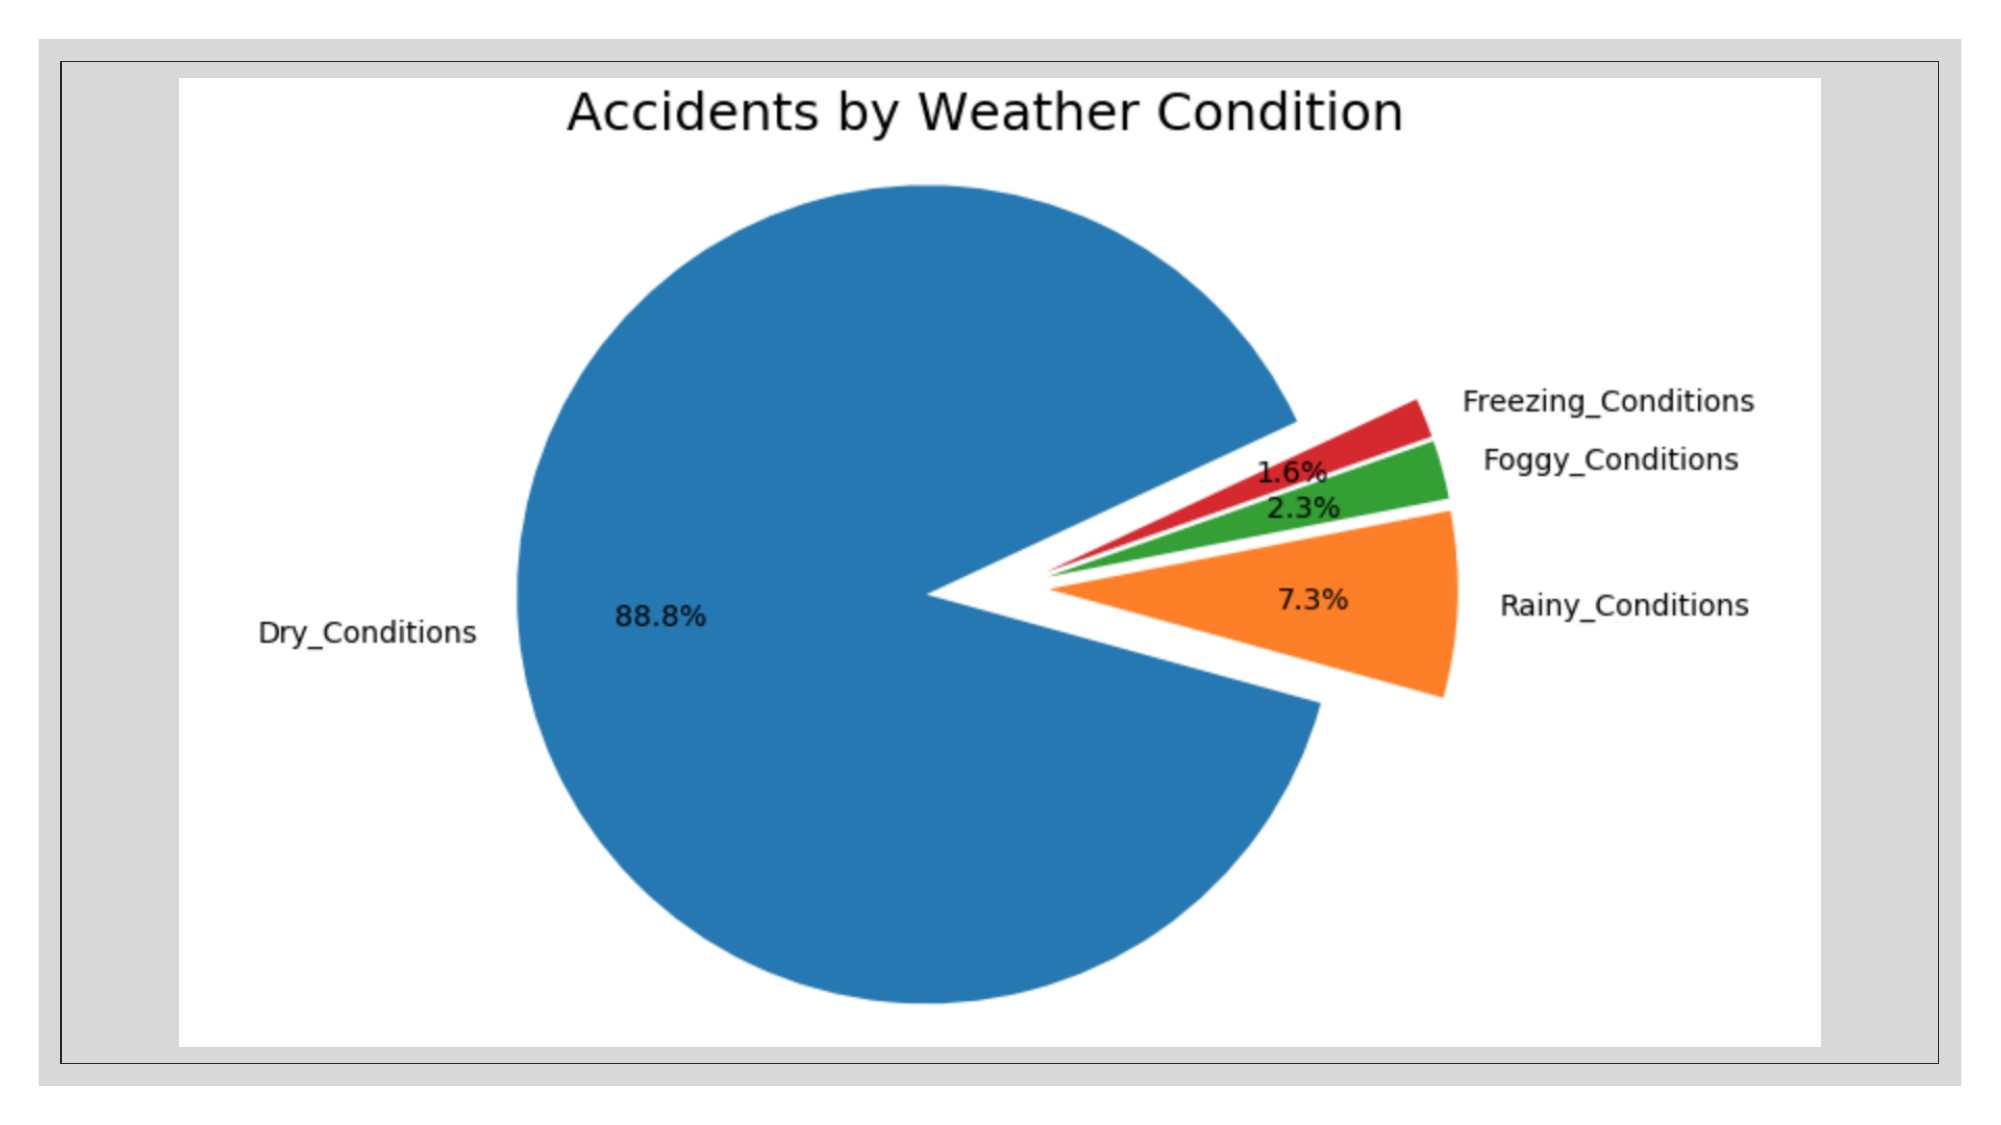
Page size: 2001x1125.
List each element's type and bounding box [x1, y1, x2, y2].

picture [179, 78, 1821, 1047]
